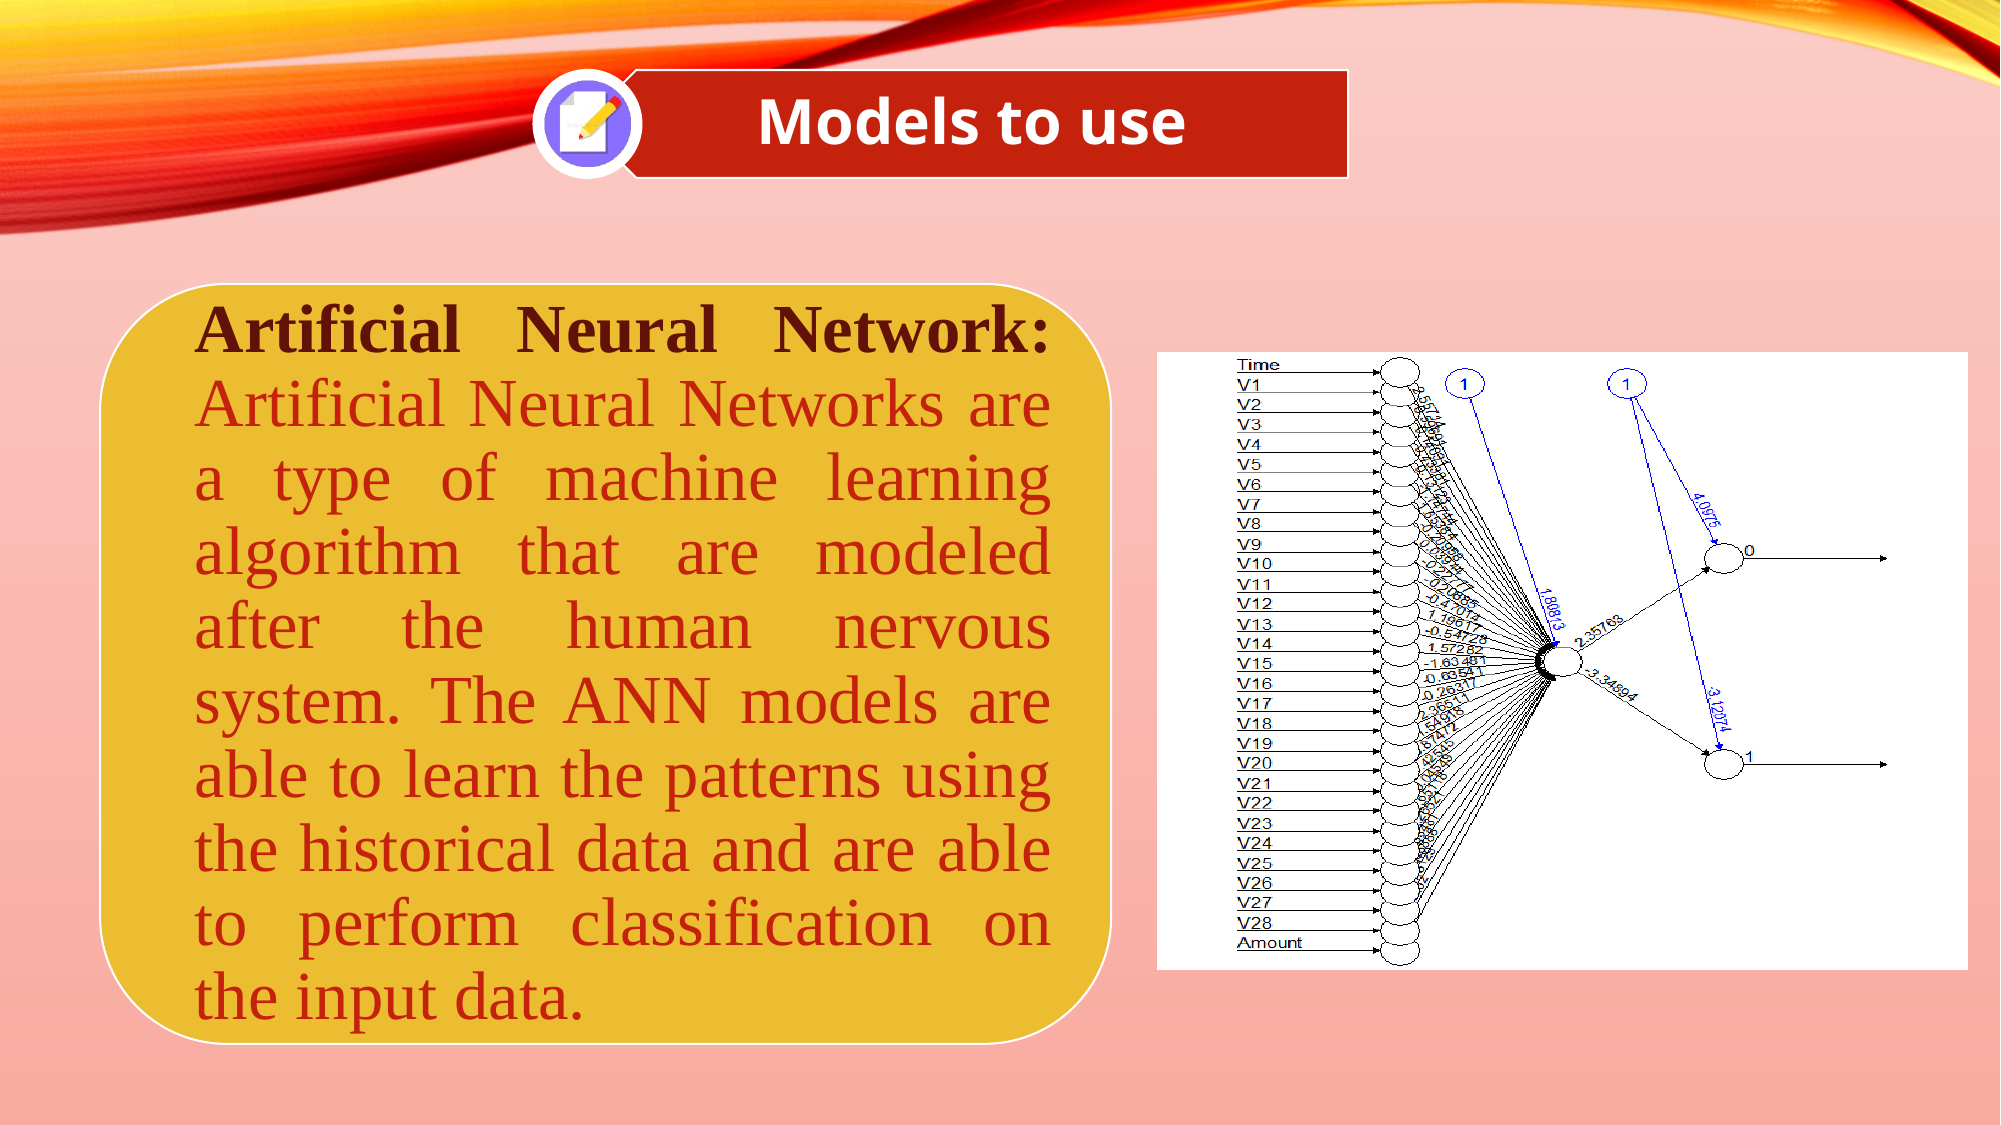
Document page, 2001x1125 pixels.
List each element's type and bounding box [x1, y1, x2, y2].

picture [0, 0, 2000, 237]
list [99, 237, 1112, 1045]
text_box [367, 69, 1520, 179]
picture [1156, 352, 1968, 970]
